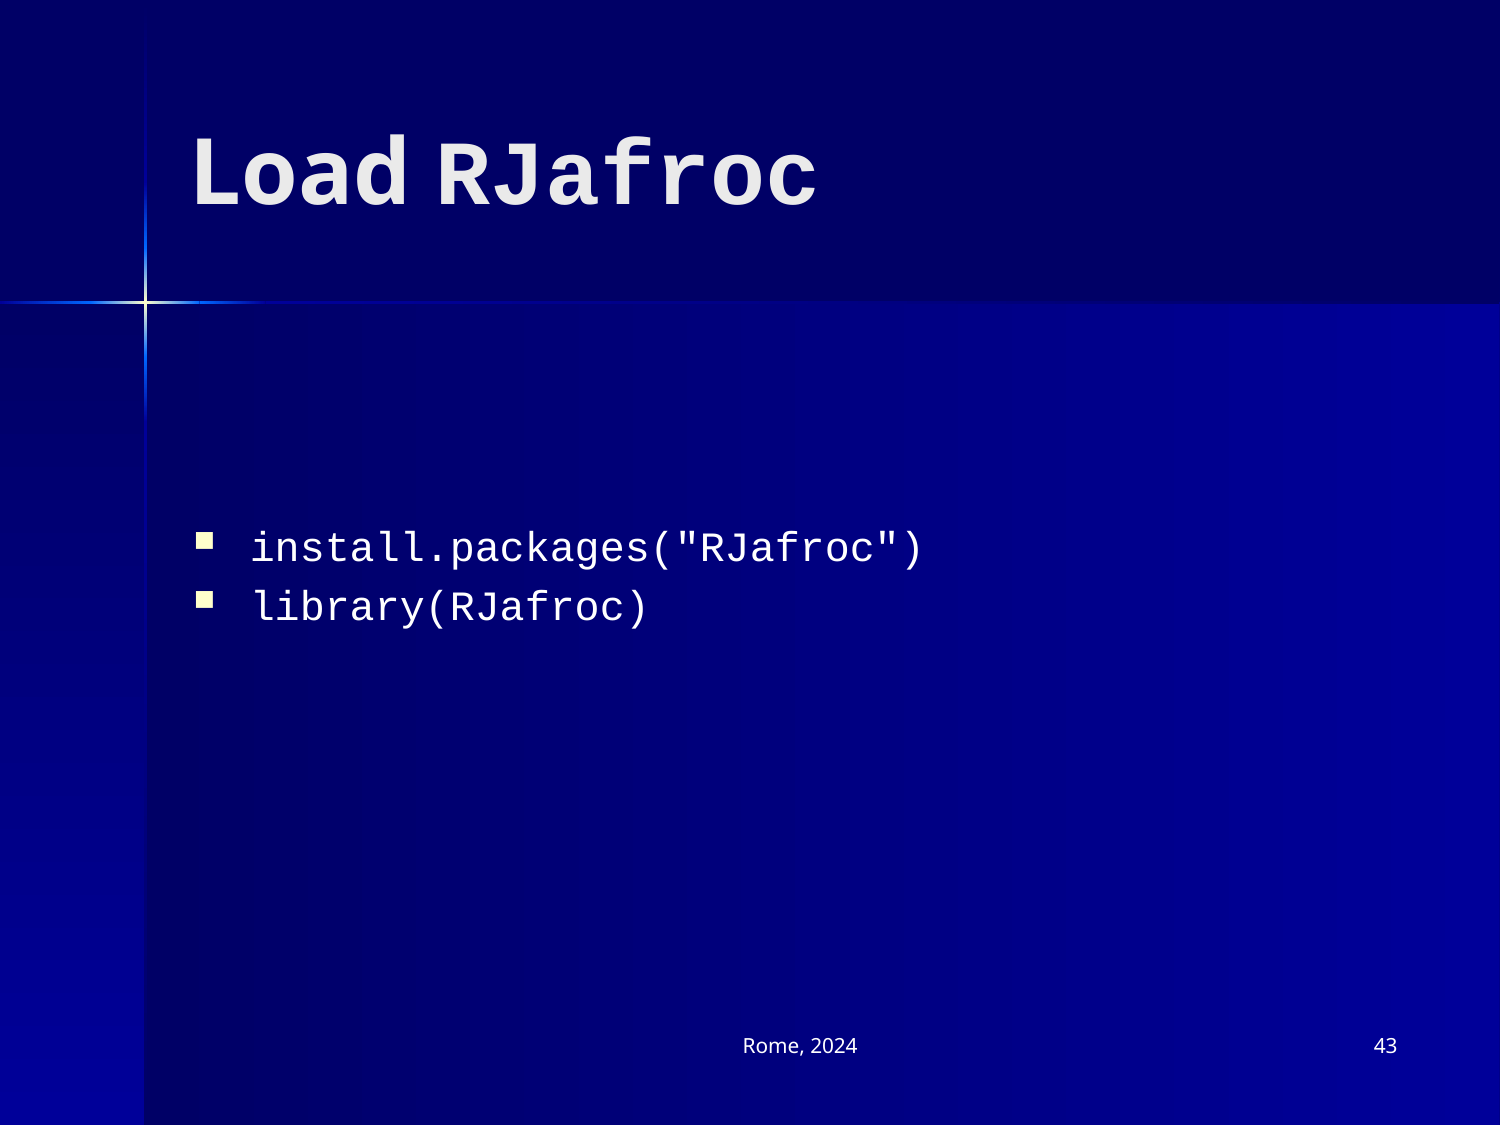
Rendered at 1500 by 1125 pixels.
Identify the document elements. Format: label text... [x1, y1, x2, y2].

slide_number 43 [1099, 1024, 1413, 1101]
footer Rome, 2024 [562, 1024, 1038, 1101]
list install.packages("RJafroc") library(RJafroc) [178, 512, 1417, 801]
title Load RJafroc [174, 49, 1413, 286]
